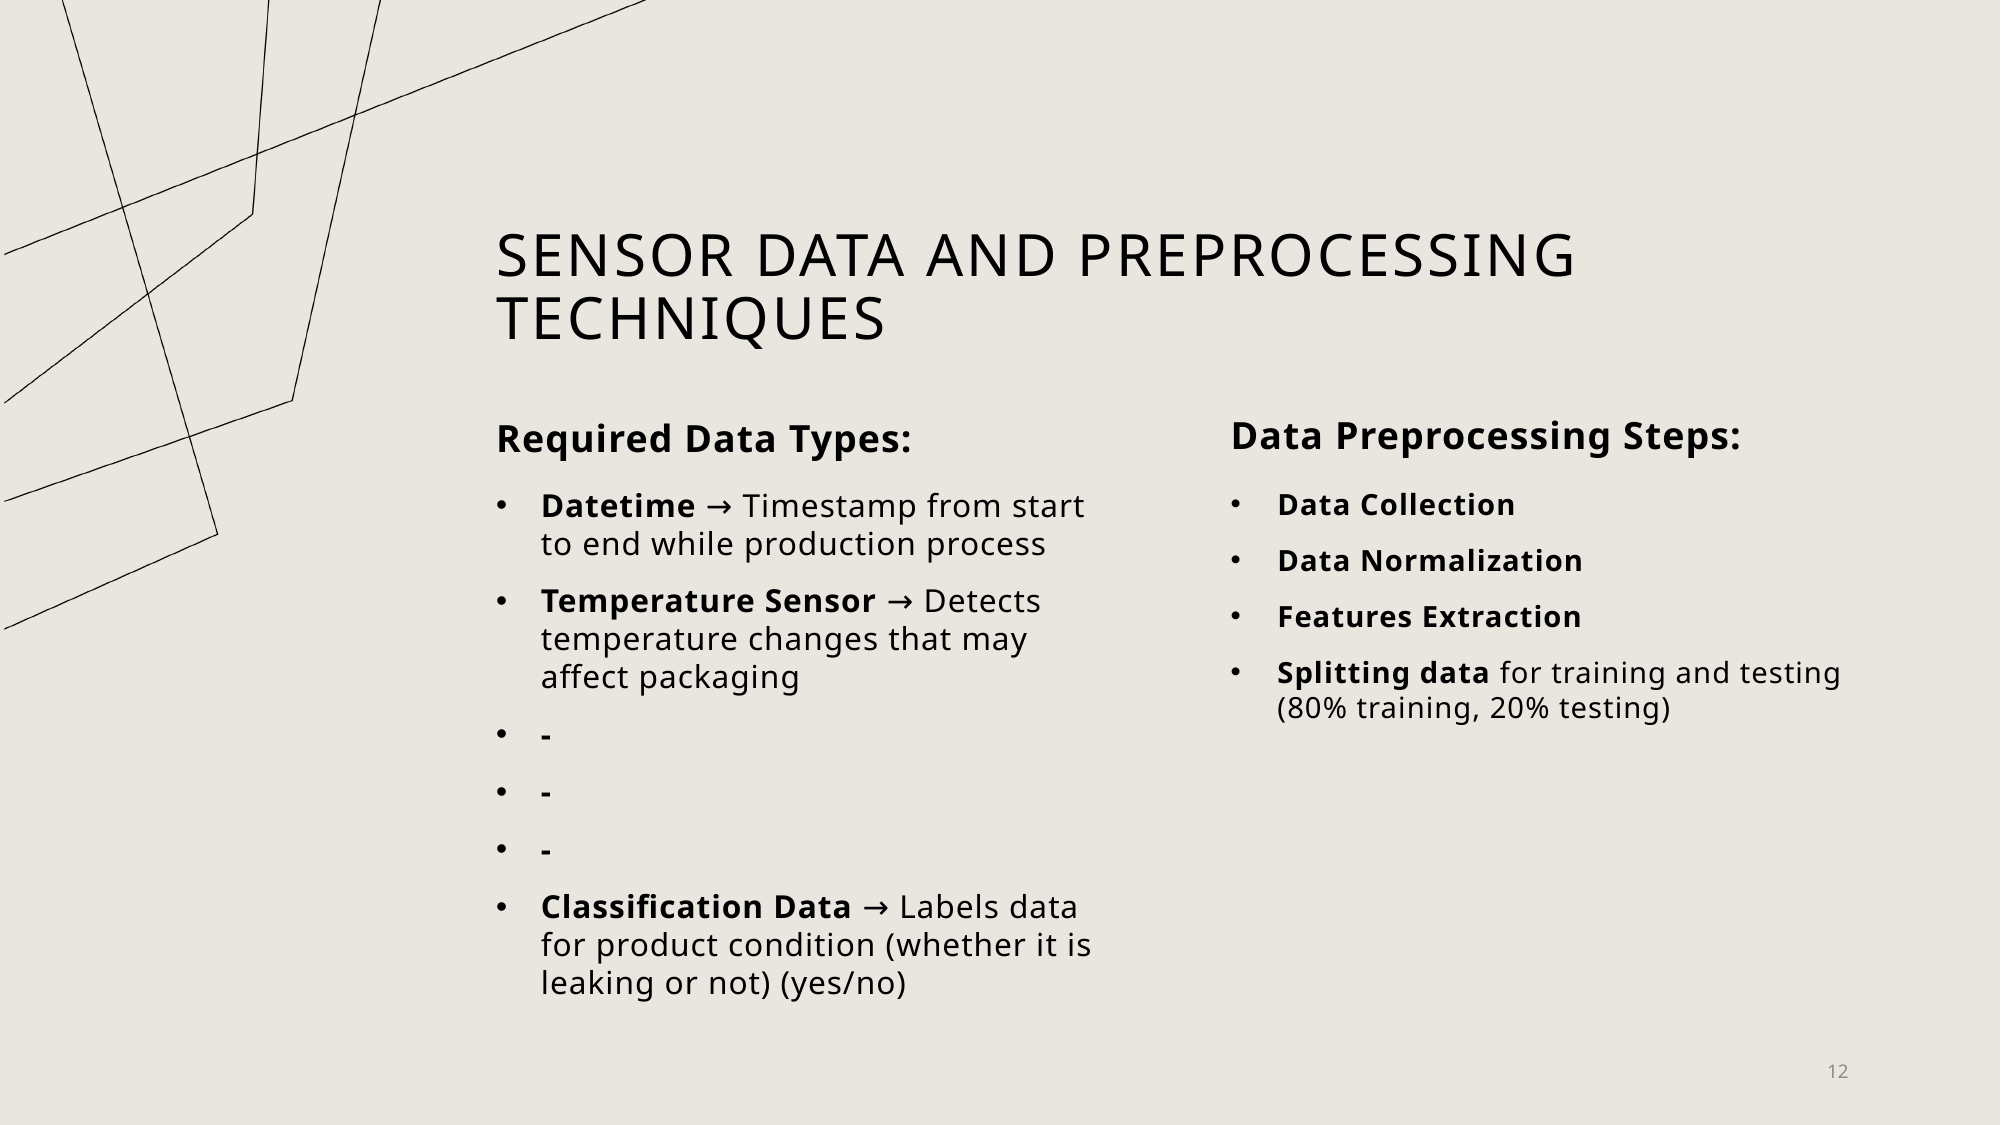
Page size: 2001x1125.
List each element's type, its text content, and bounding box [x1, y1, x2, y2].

title Sensor Data and preprocessing Techniques [481, 67, 1863, 360]
list Datetime → Timestamp from start to end while production process Temperature Sensor → Detects temperature changes that may affect packaging - - - Classification Data → Labels data for product condition (whether it is leaking or not) (yes/no) [481, 486, 1129, 1017]
slide_number 12 [1701, 1042, 1864, 1103]
list Data Collection Data Normalization Features Extraction Splitting data for training and testing (80% training, 20% testing) [1215, 486, 1863, 1017]
picture [4, 0, 676, 642]
list Required Data Types: [481, 412, 1125, 486]
list Data Preprocessing Steps: [1215, 409, 1863, 486]
